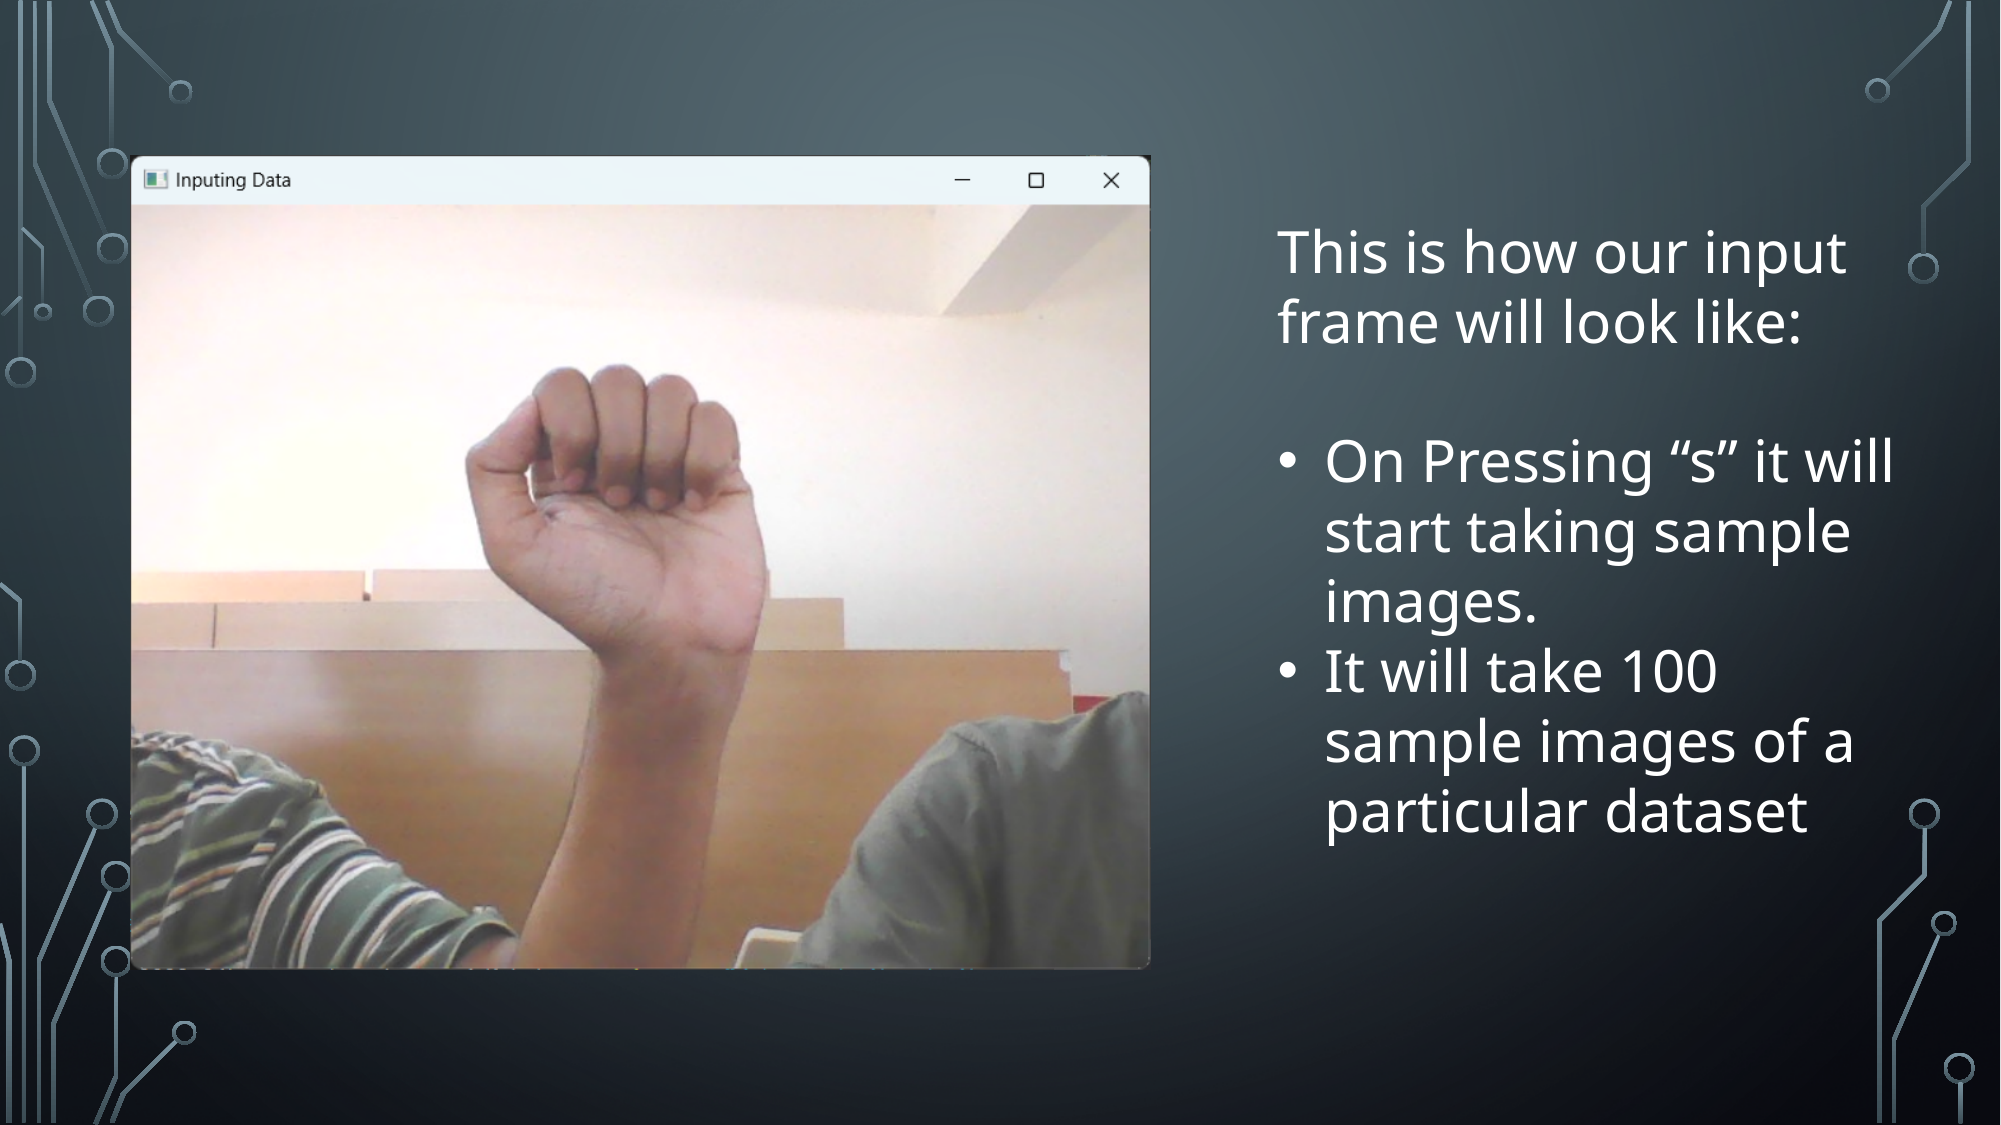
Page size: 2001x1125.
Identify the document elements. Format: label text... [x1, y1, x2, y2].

text_box This is how our input frame will look like: On Pressing “s” it will start taking sample images. It will take 100 sample images of a particular dataset [1262, 207, 1935, 852]
picture [130, 155, 1151, 970]
